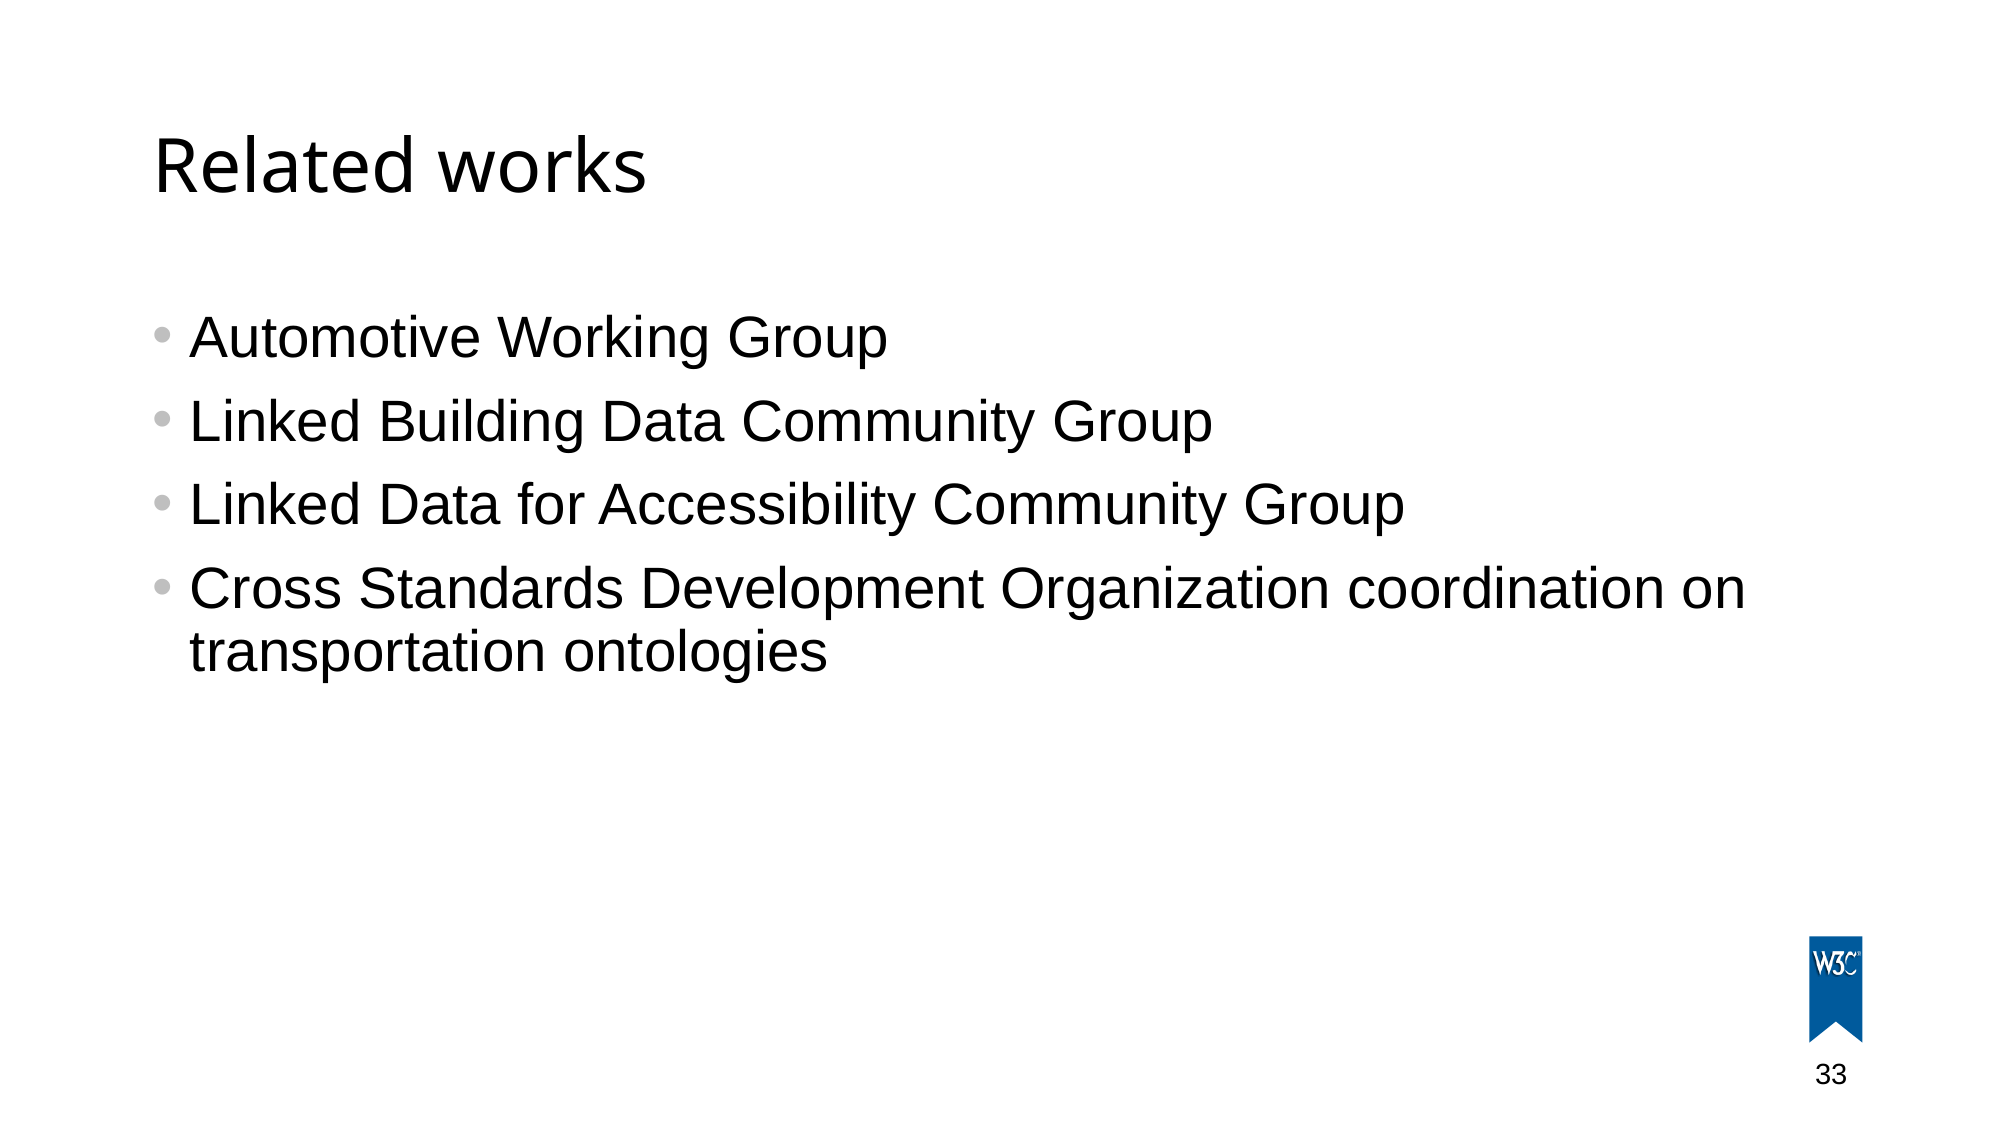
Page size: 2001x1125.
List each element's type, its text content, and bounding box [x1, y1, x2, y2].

title Related works [137, 59, 1863, 278]
slide_number 33 [1412, 1042, 1863, 1103]
list Automotive Working Group Linked Building Data Community Group Linked Data for Accessibility Community Group Cross Standards Development Organization coordination on transportation ontologies [137, 299, 1863, 1014]
